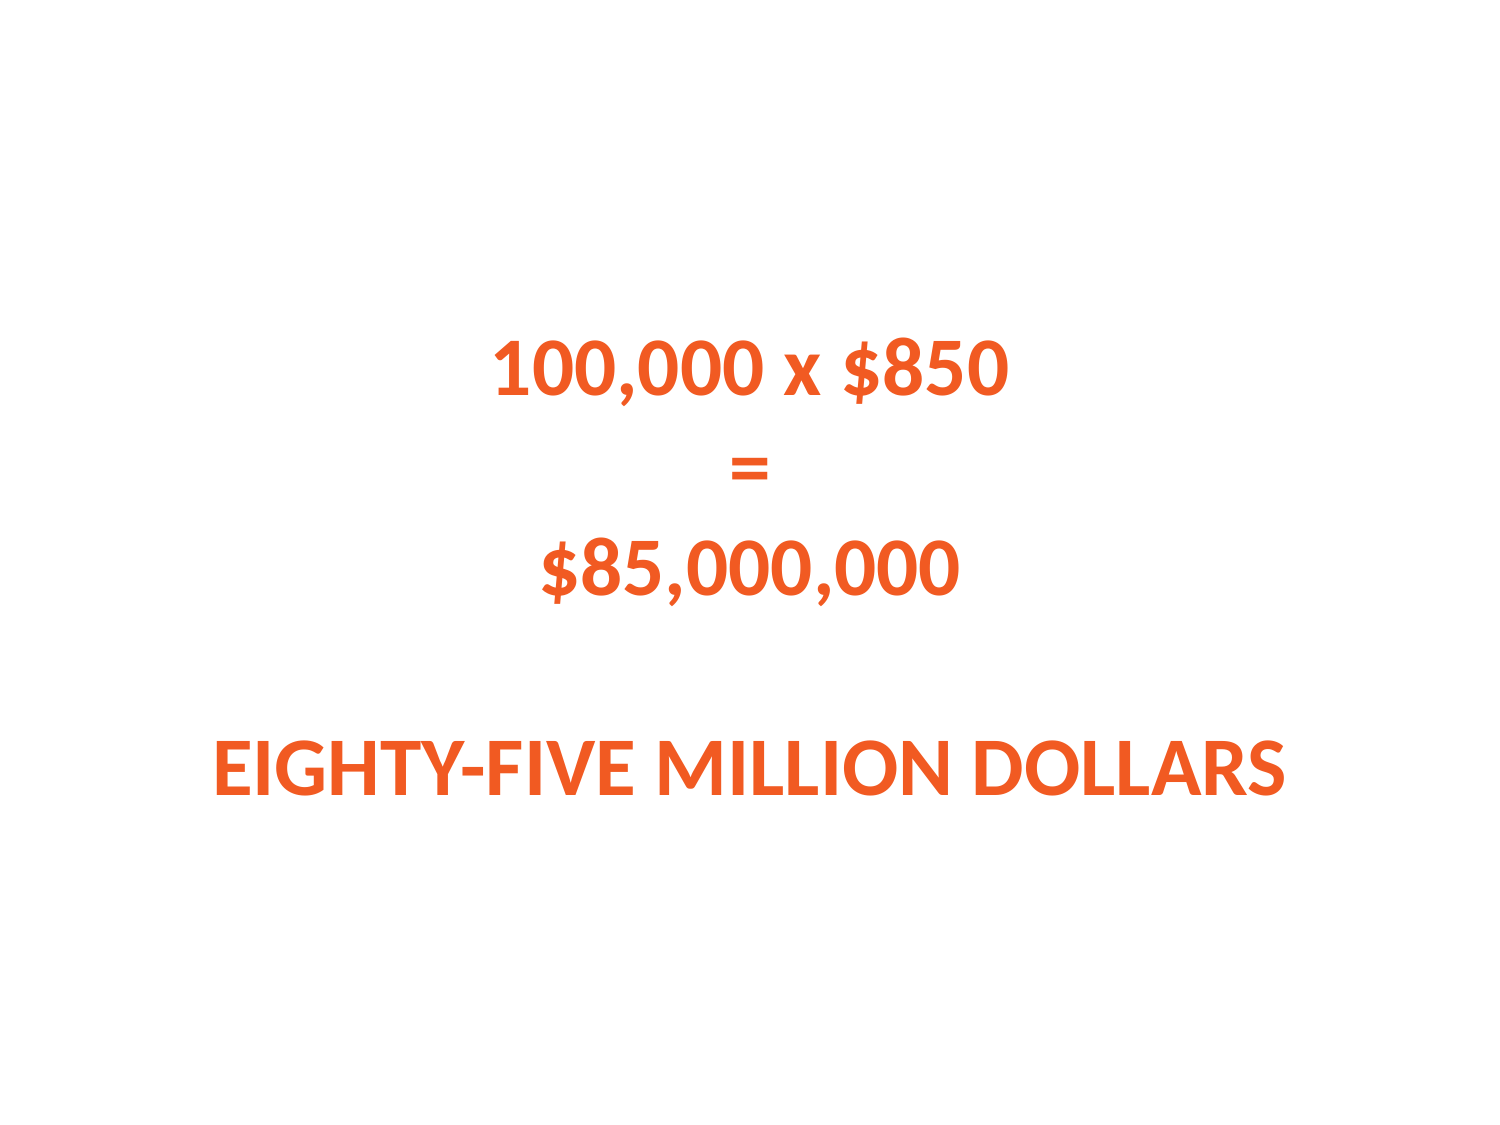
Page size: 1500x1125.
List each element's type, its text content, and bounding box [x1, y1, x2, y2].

title 100,000 x $850 = $85,000,000 EIGHTY-FIVE MILLION DOLLARS [0, 0, 1500, 1125]
